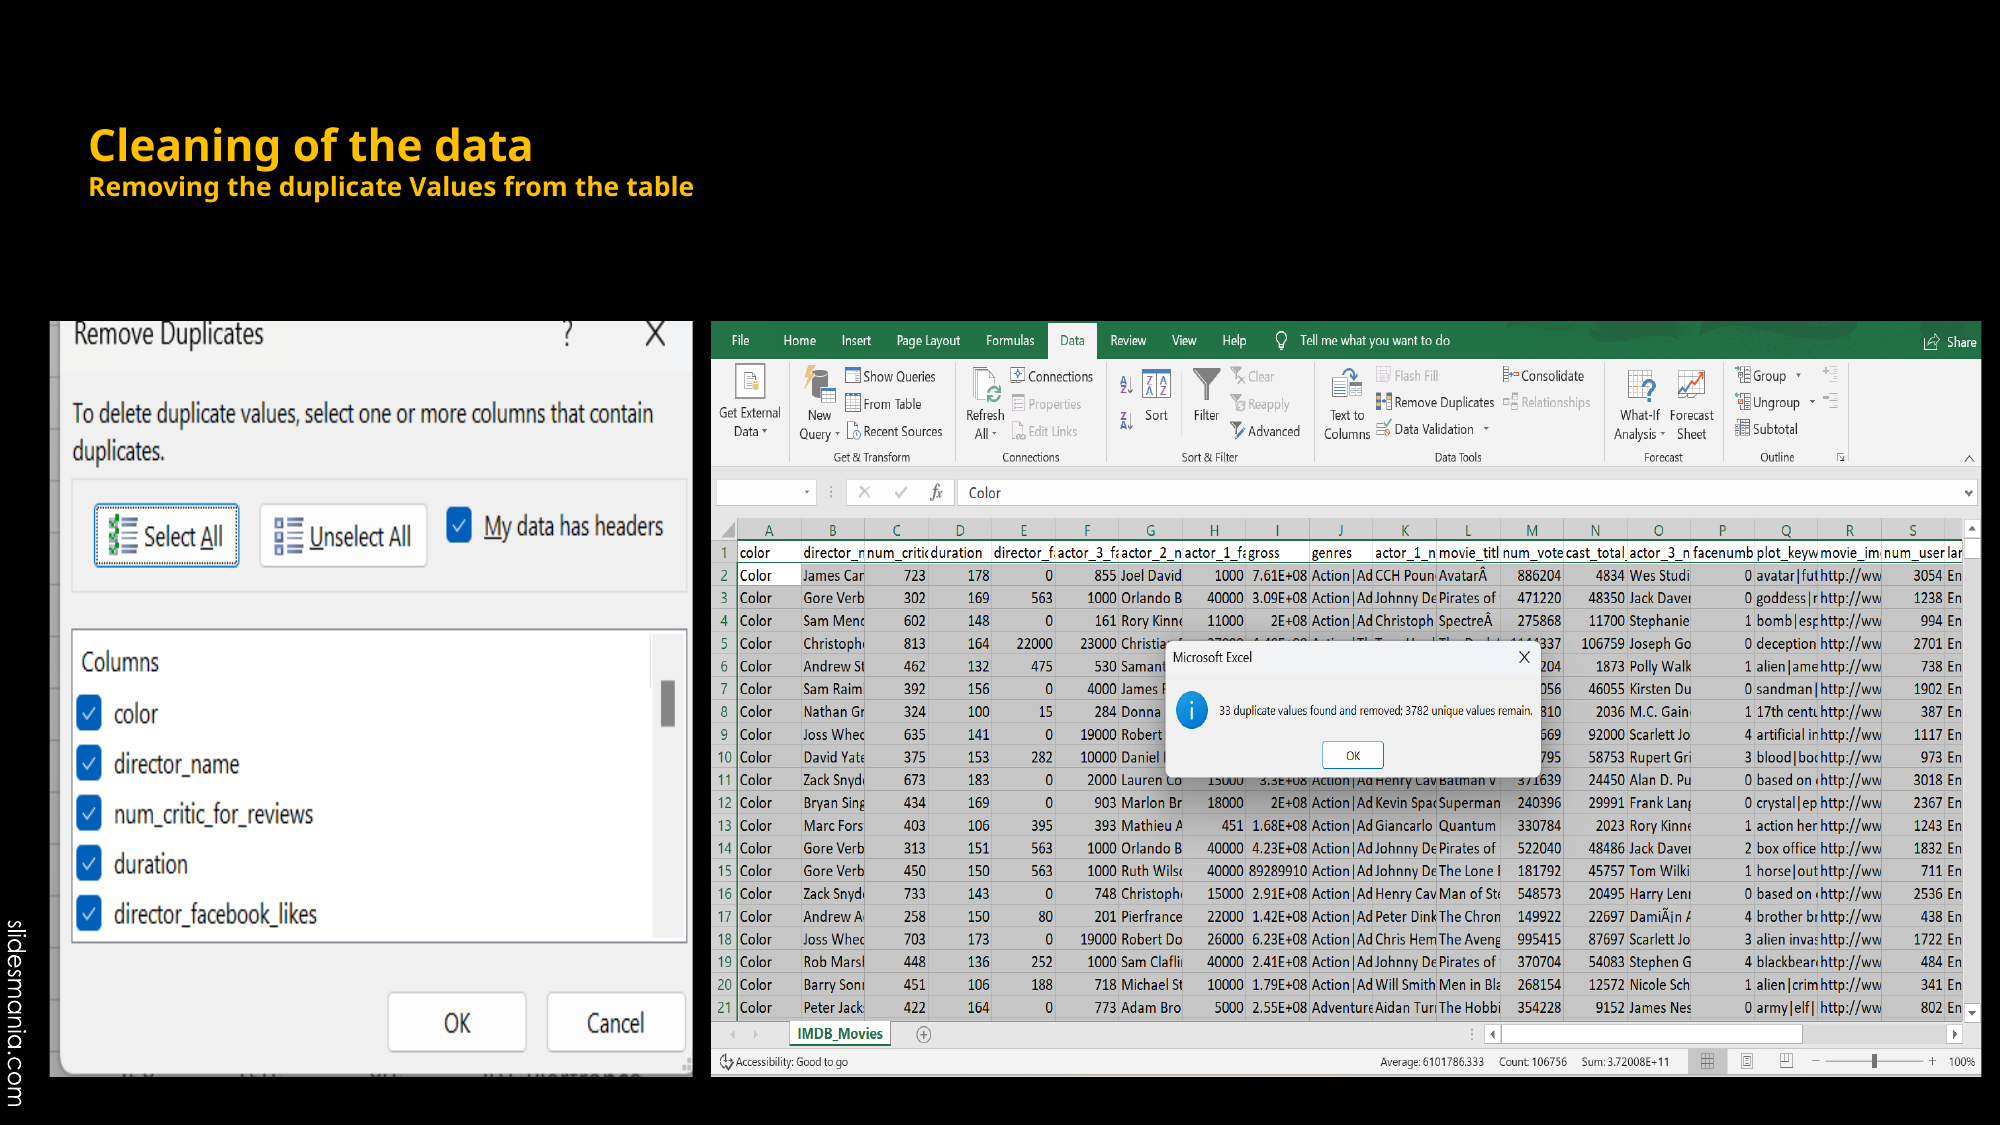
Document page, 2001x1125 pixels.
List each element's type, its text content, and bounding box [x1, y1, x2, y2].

picture [49, 321, 693, 1077]
title Cleaning of the data Removing the duplicate Values from the table [68, 97, 1932, 223]
picture [710, 321, 1982, 1077]
